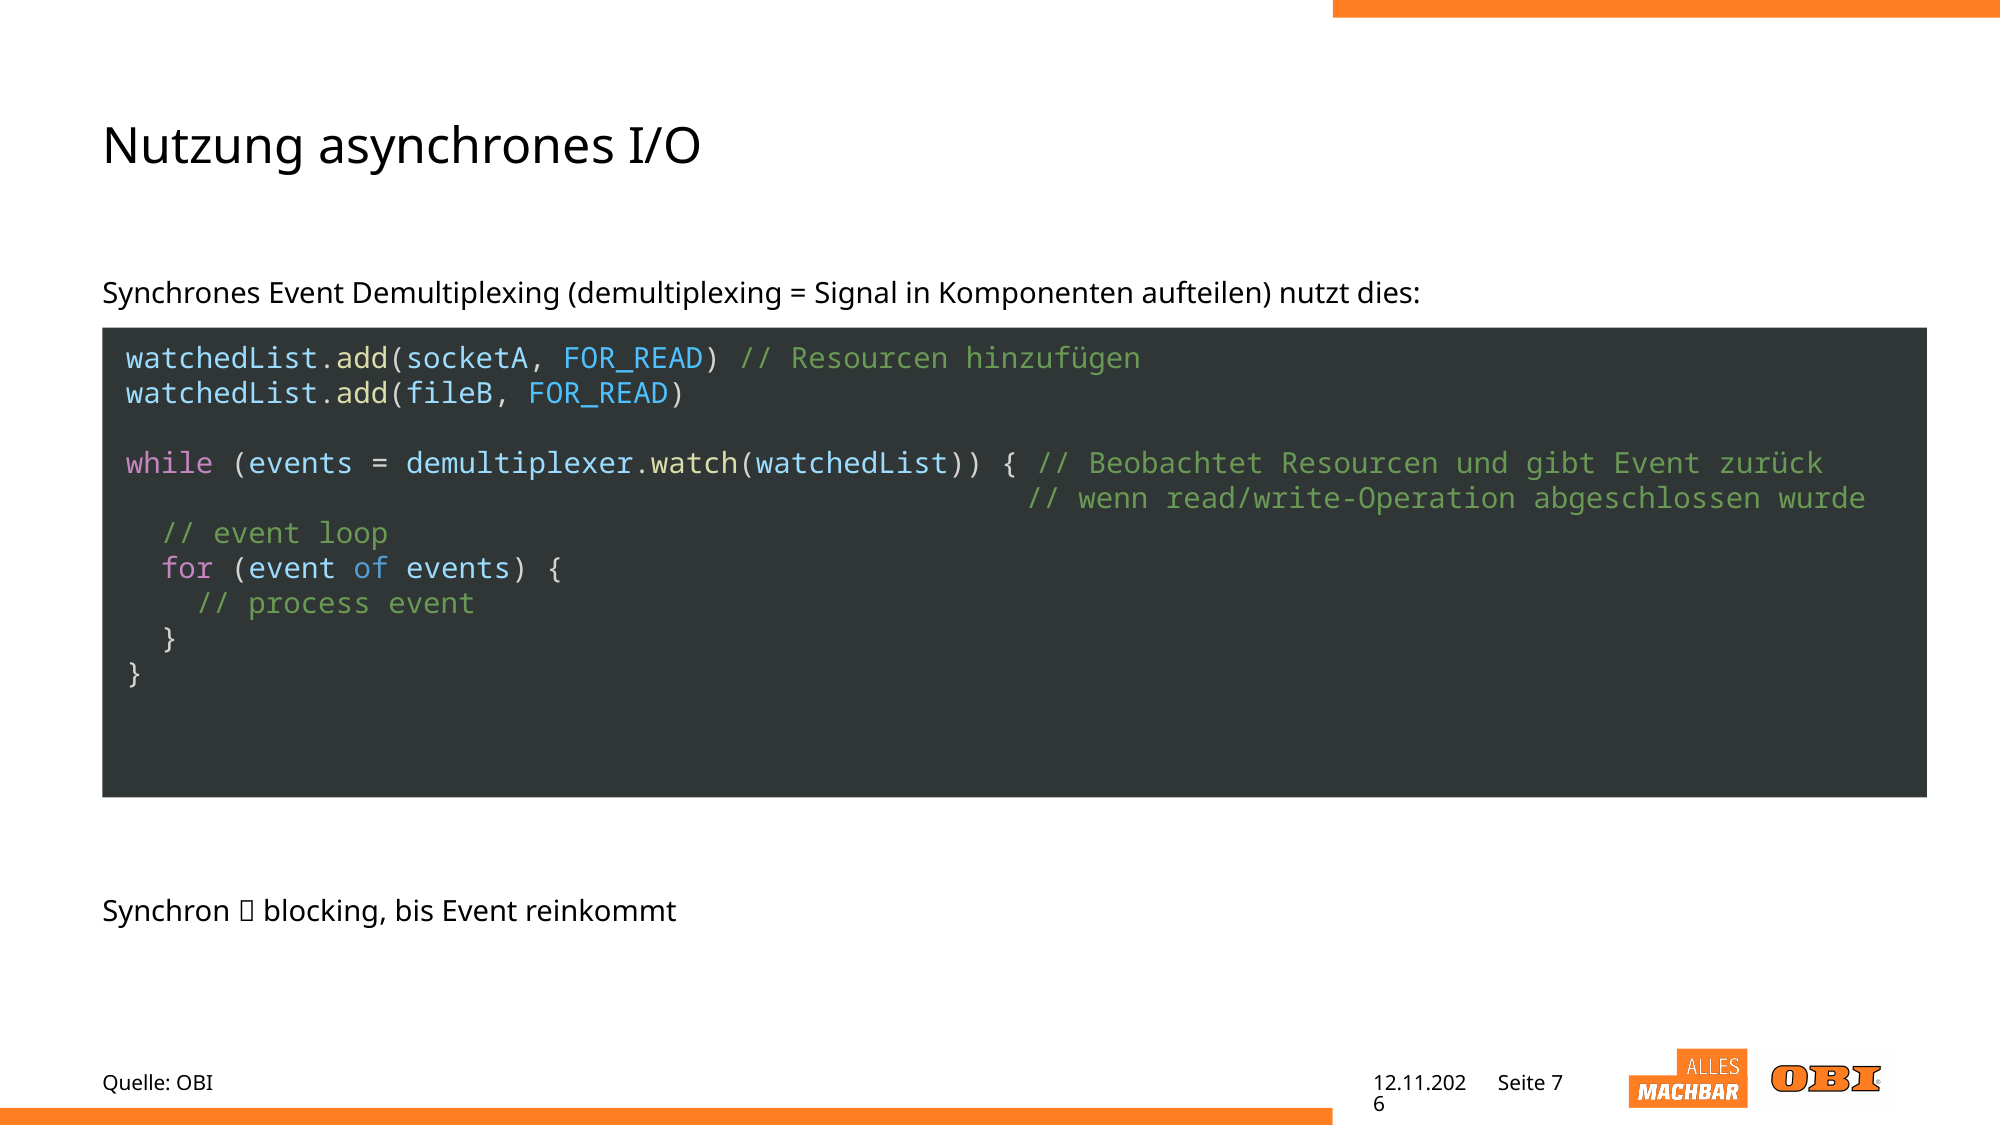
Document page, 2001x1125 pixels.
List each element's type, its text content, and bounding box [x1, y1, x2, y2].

picture [1638, 1058, 1739, 1100]
text_box Synchrones Event Demultiplexing (demultiplexing = Signal in Komponenten aufteilen) nutzt dies: Synchron  blocking, bis Event reinkommt [102, 274, 1864, 327]
text_box watchedList.add(socketA, FOR_READ) // Resourcen hinzufügen watchedList.add(fileB, FOR_READ) while (events = demultiplexer.watch(watchedList)) { // Beobachtet Resourcen und gibt Event zurück // wenn read/write-Operation abgeschlossen wurde // event loop for (event of events) { // process event } } [101, 327, 1928, 798]
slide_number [1373, 1071, 1475, 1097]
slide_number Seite 7 [1497, 1071, 1588, 1097]
title Nutzung asynchrones I/O [102, 112, 1880, 174]
footer Quelle: OBI [102, 1071, 1271, 1097]
picture [1754, 1048, 1898, 1107]
text_box Synchrones Event Demultiplexing (demultiplexing = Signal in Komponenten aufteilen) nutzt dies: Synchron  blocking, bis Event reinkommt [102, 798, 1864, 928]
